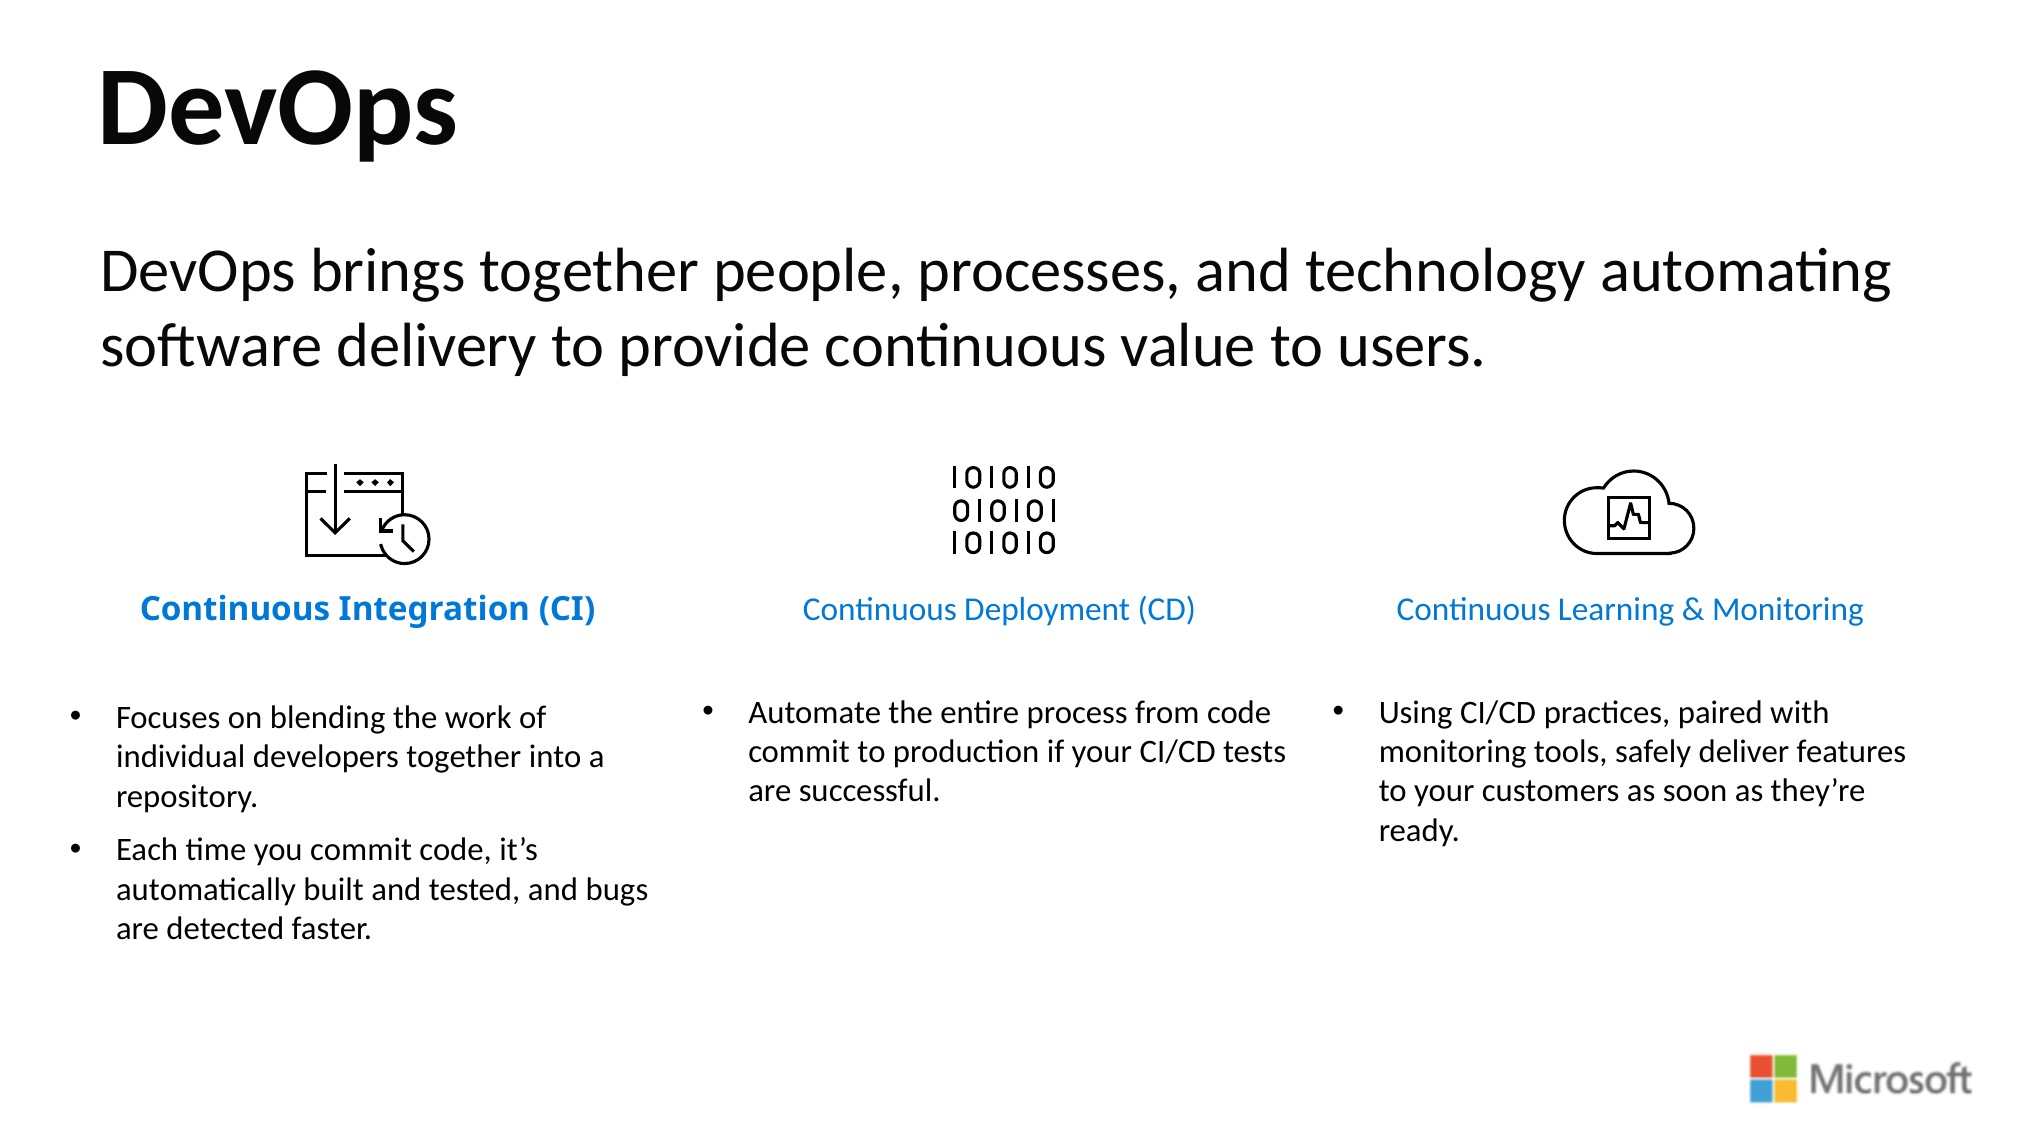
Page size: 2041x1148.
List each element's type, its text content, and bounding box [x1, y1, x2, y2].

text_box [1040, 467, 1054, 488]
text_box [1028, 500, 1042, 521]
picture [1722, 1022, 1990, 1121]
text_box [966, 532, 980, 553]
text_box [991, 500, 1005, 521]
text_box Continuous Deployment (CD) Automate the entire process from code commit to production if your CI/CD tests are successful. [702, 587, 1297, 1015]
text_box [1040, 532, 1054, 553]
text_box DevOps [82, 40, 2034, 210]
text_box Continuous Integration (CI) Focuses on blending the work of individual developers together into a repository. Each time you commit code, it’s automatically built and tested, and bugs are detected faster. [70, 587, 666, 1015]
text_box [954, 500, 968, 521]
text_box [1003, 467, 1017, 488]
text_box [1003, 532, 1017, 553]
text_box [966, 467, 980, 488]
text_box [306, 463, 430, 564]
text_box Continuous Learning & Monitoring Using CI/CD practices, paired with monitoring tools, safely deliver features to your customers as soon as they’re ready. [1332, 587, 1929, 810]
text_box DevOps brings together people, processes, and technology automating software delivery to provide continuous value to users. [74, 221, 2014, 313]
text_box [1564, 470, 1695, 554]
